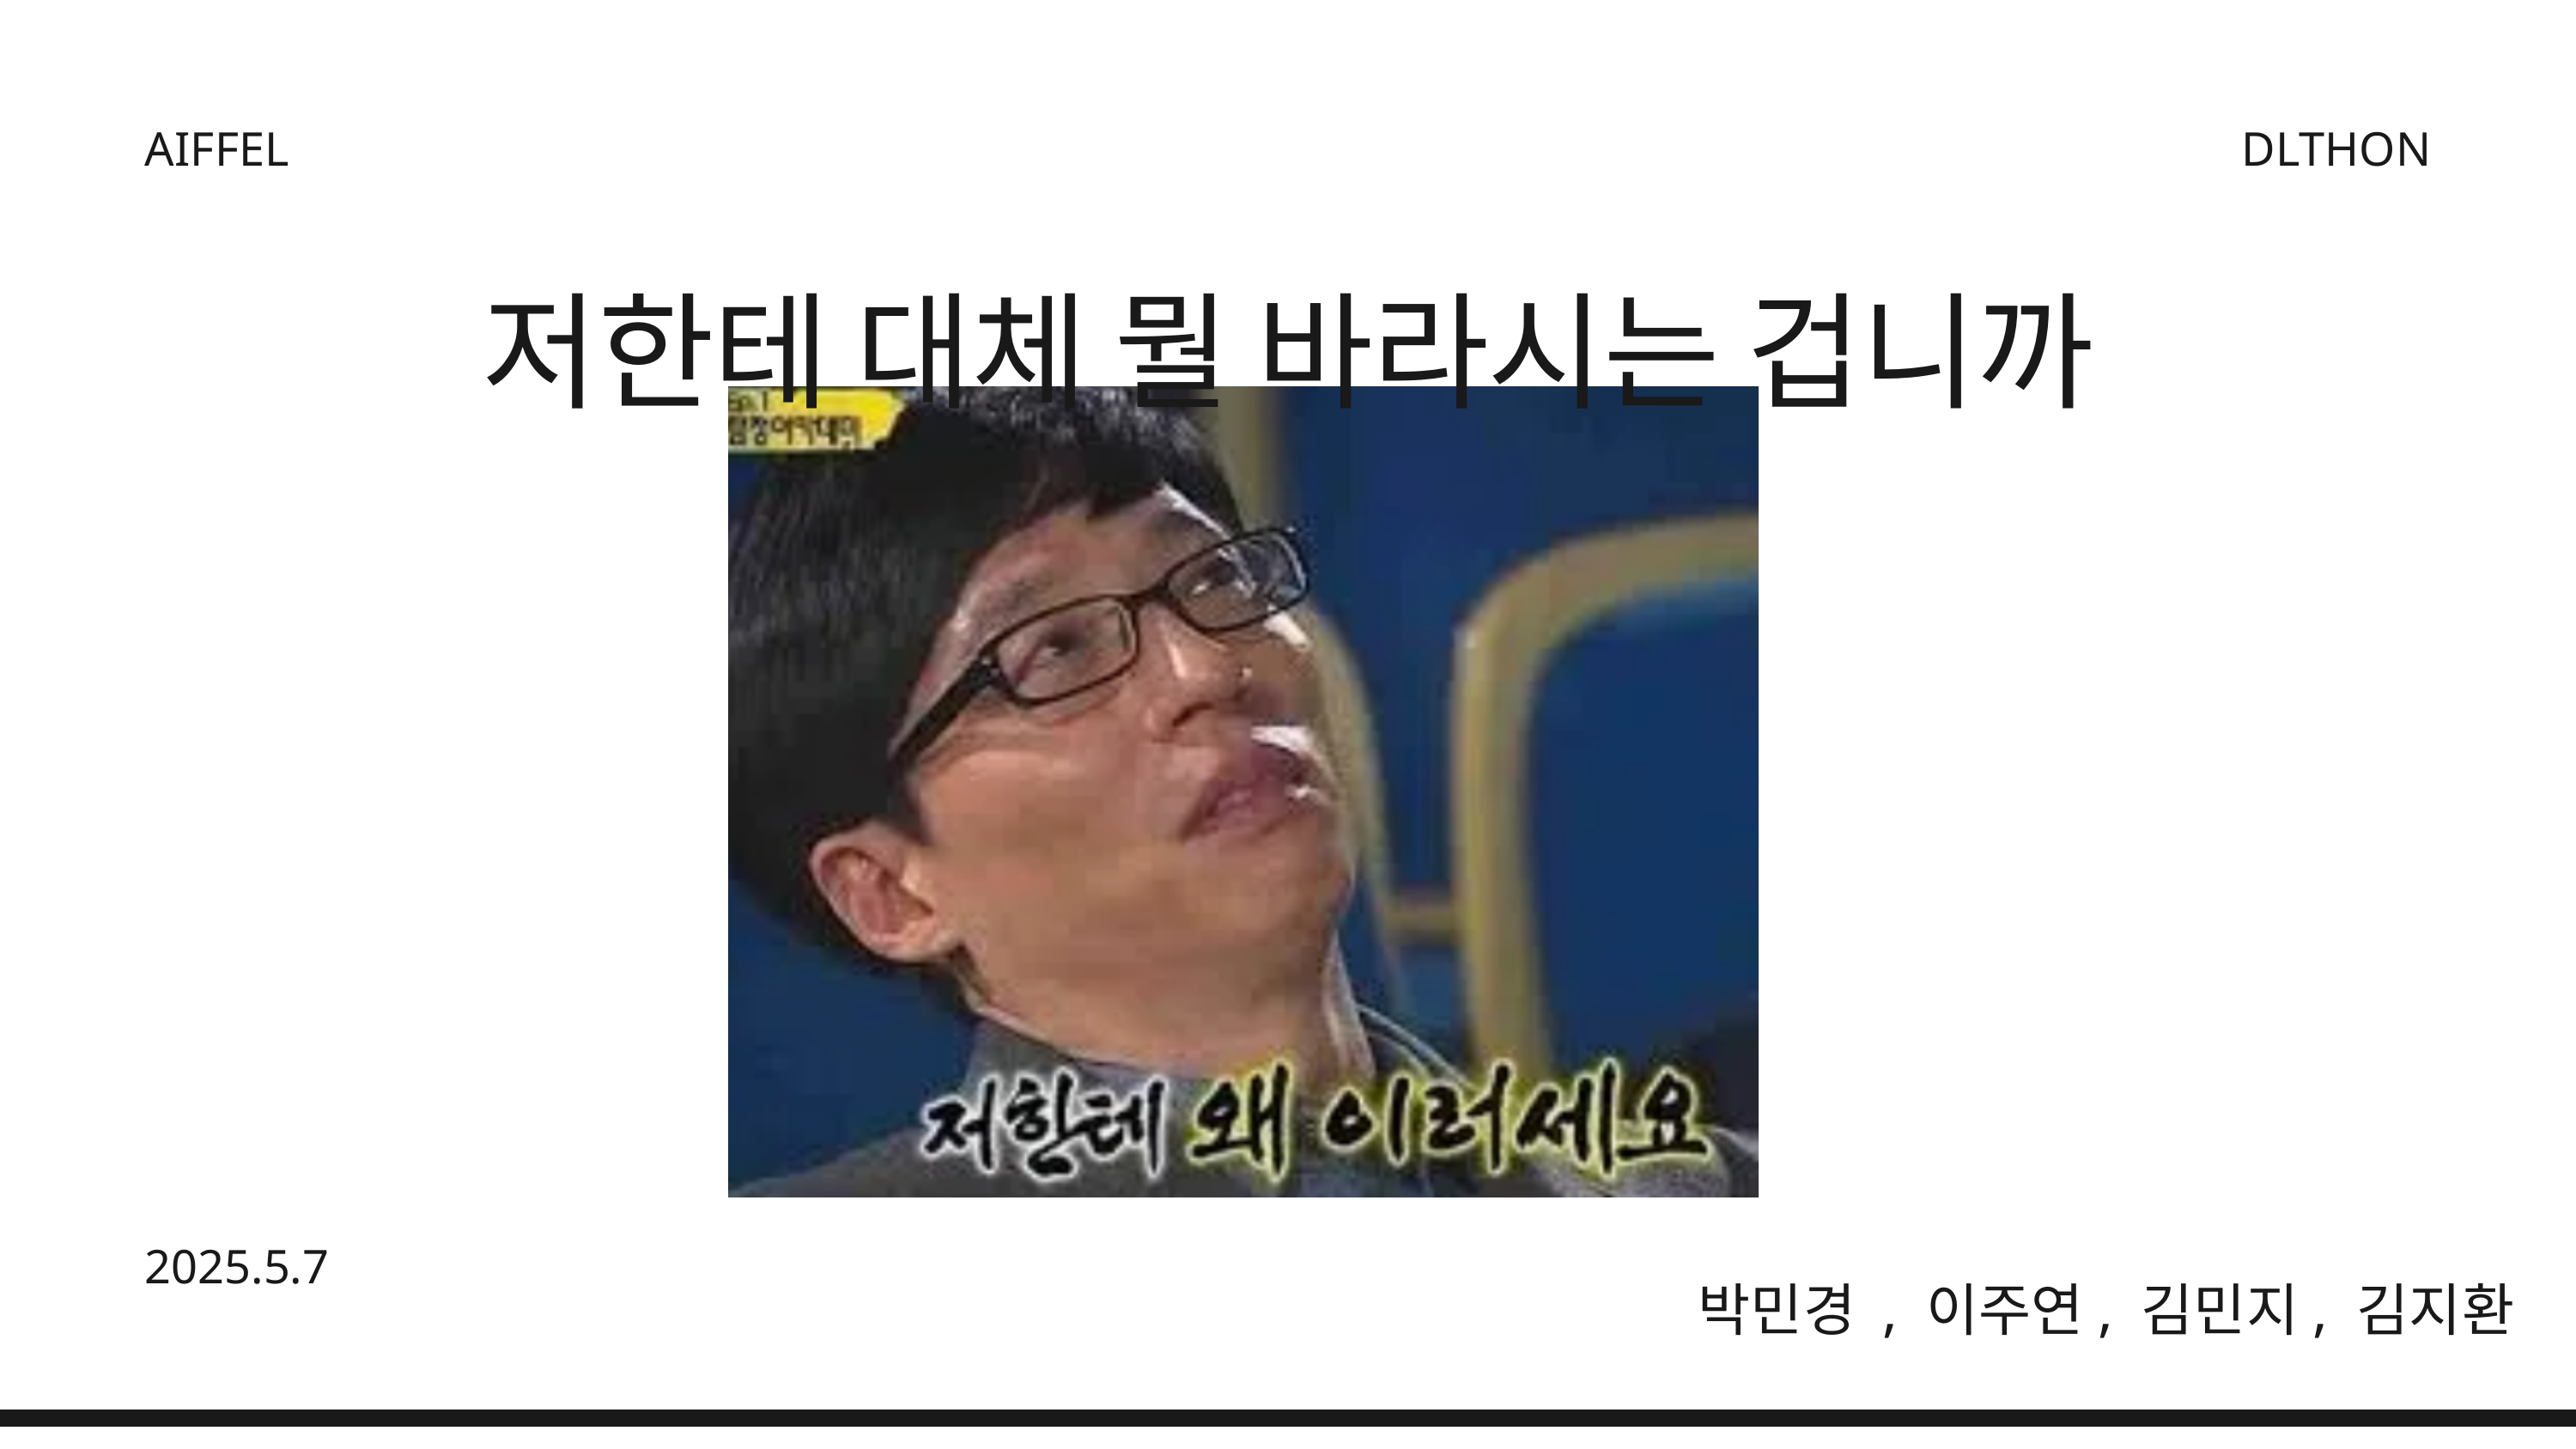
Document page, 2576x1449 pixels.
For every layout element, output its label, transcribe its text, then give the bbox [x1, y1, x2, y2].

text_box [728, 425, 1759, 1197]
text_box 박민경 , 이주연, 김민지, 김지환 [1685, 1261, 2515, 1343]
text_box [0, 1409, 2576, 1427]
text_box 저한테 대체 뭘 바라시는 겁니까 [354, 278, 2222, 425]
text_box 2025.5.7 [144, 1228, 564, 1294]
text_box AIFFEL [144, 110, 377, 175]
text_box DLTHON [1685, 110, 2432, 175]
